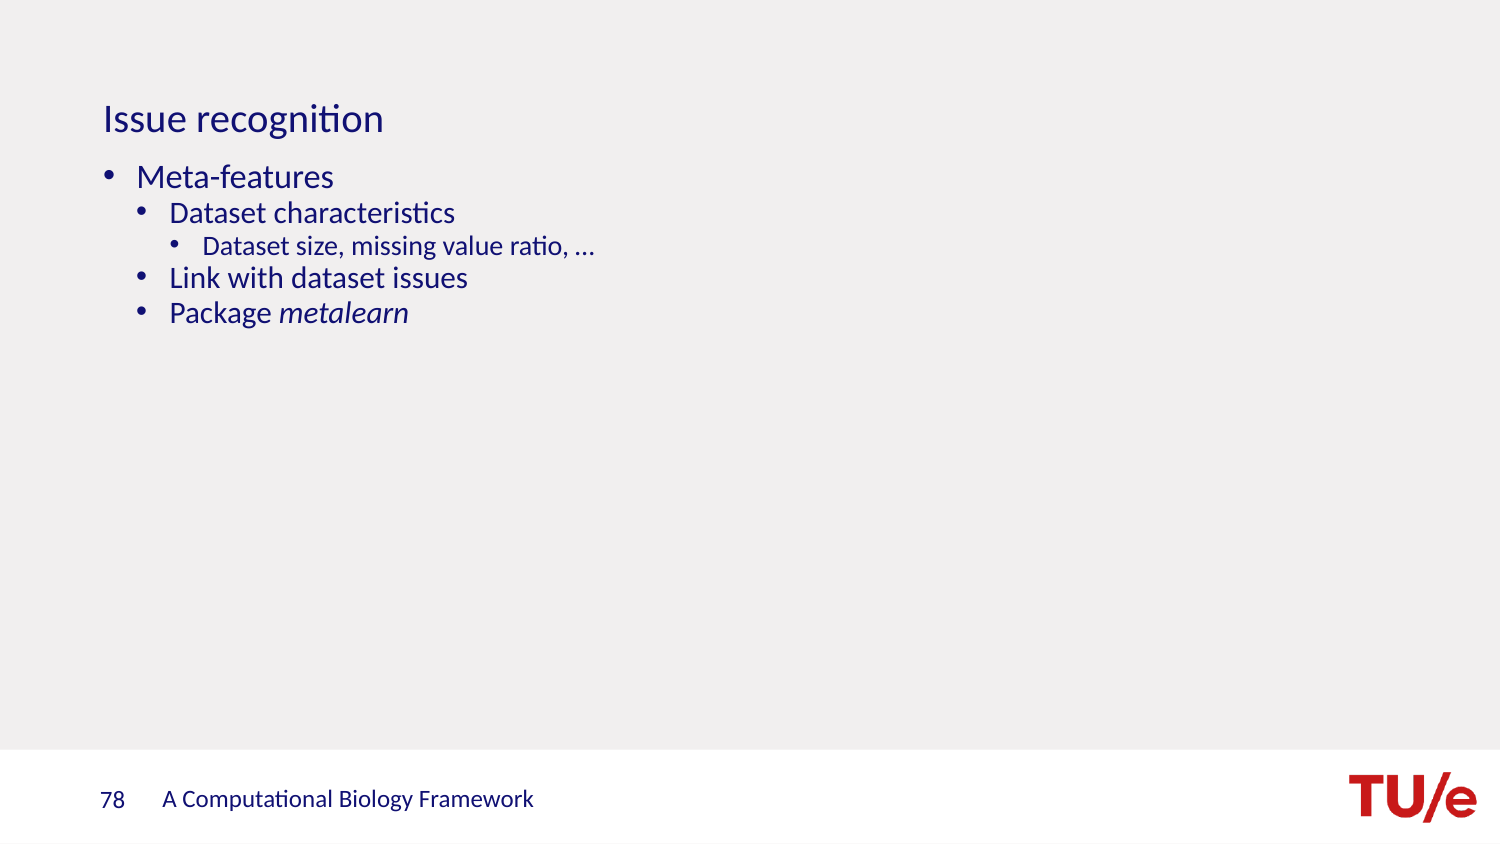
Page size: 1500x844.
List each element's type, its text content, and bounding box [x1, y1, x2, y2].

picture [1336, 759, 1489, 835]
list Issue recognition Meta-features Dataset characteristics Dataset size, missing value ratio, … Link with dataset issues Package metalearn [103, 102, 694, 750]
footer A Computational Biology Framework [162, 782, 1267, 841]
slide_number 78 [100, 783, 199, 841]
